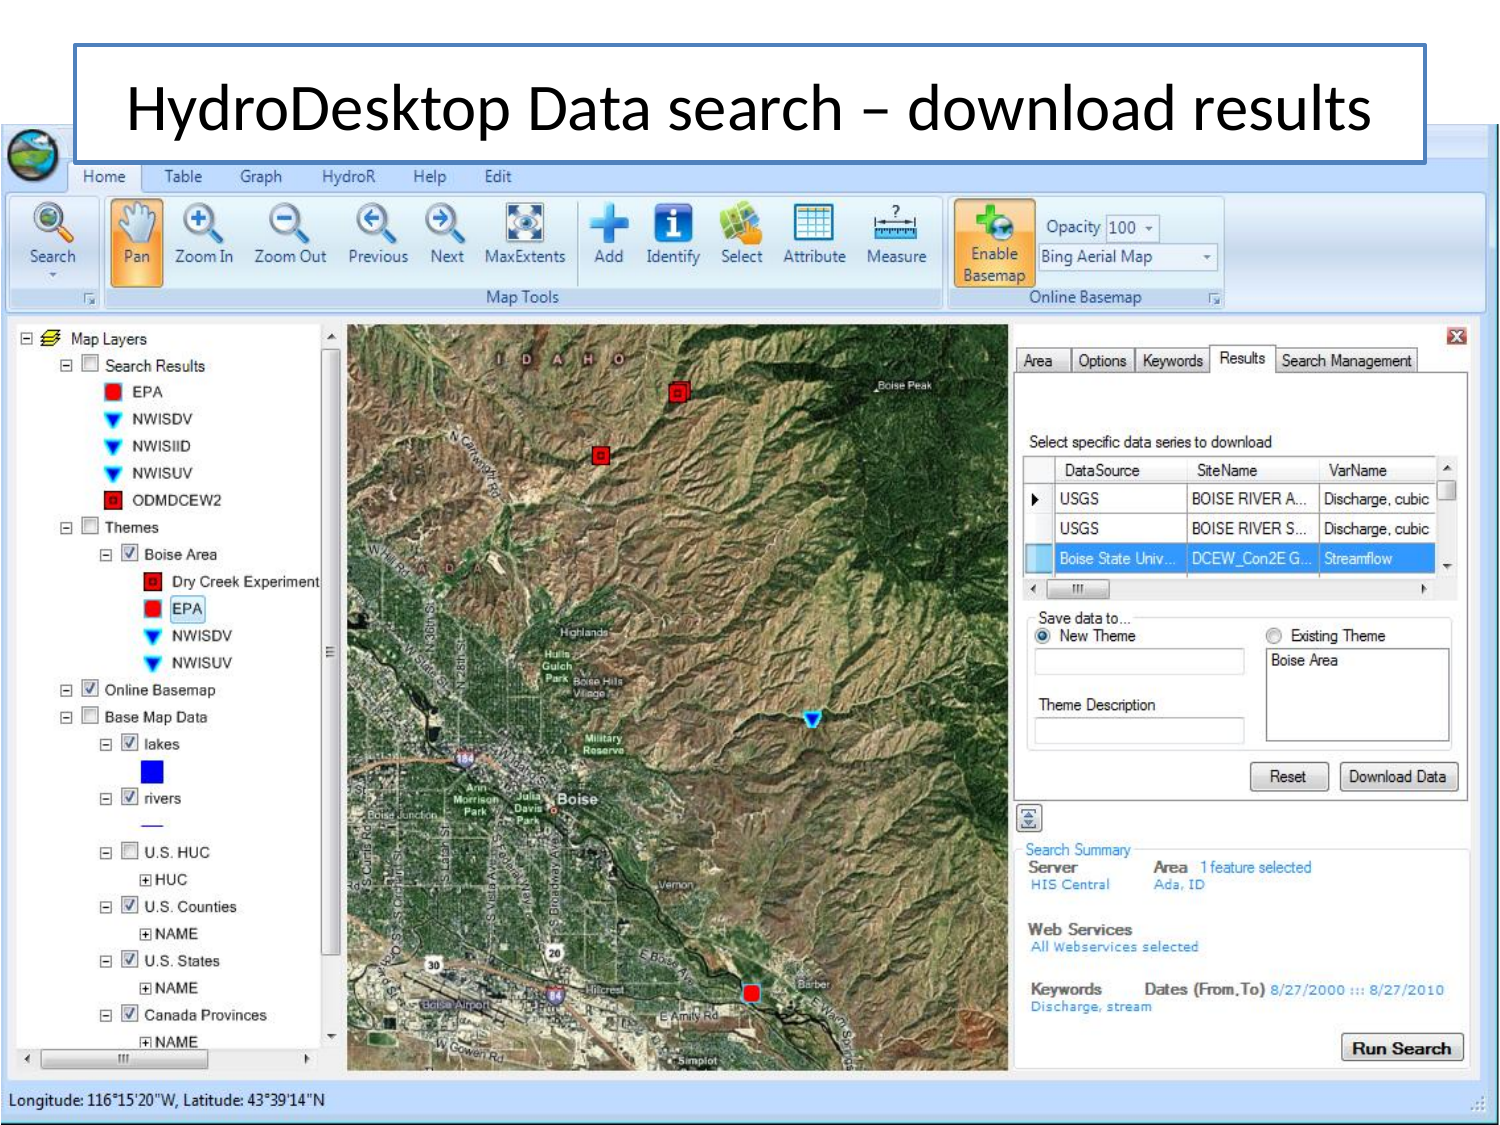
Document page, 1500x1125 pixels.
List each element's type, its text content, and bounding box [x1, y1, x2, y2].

title HydroDesktop Data search – download results [73, 43, 1427, 123]
picture [0, 124, 1500, 1125]
